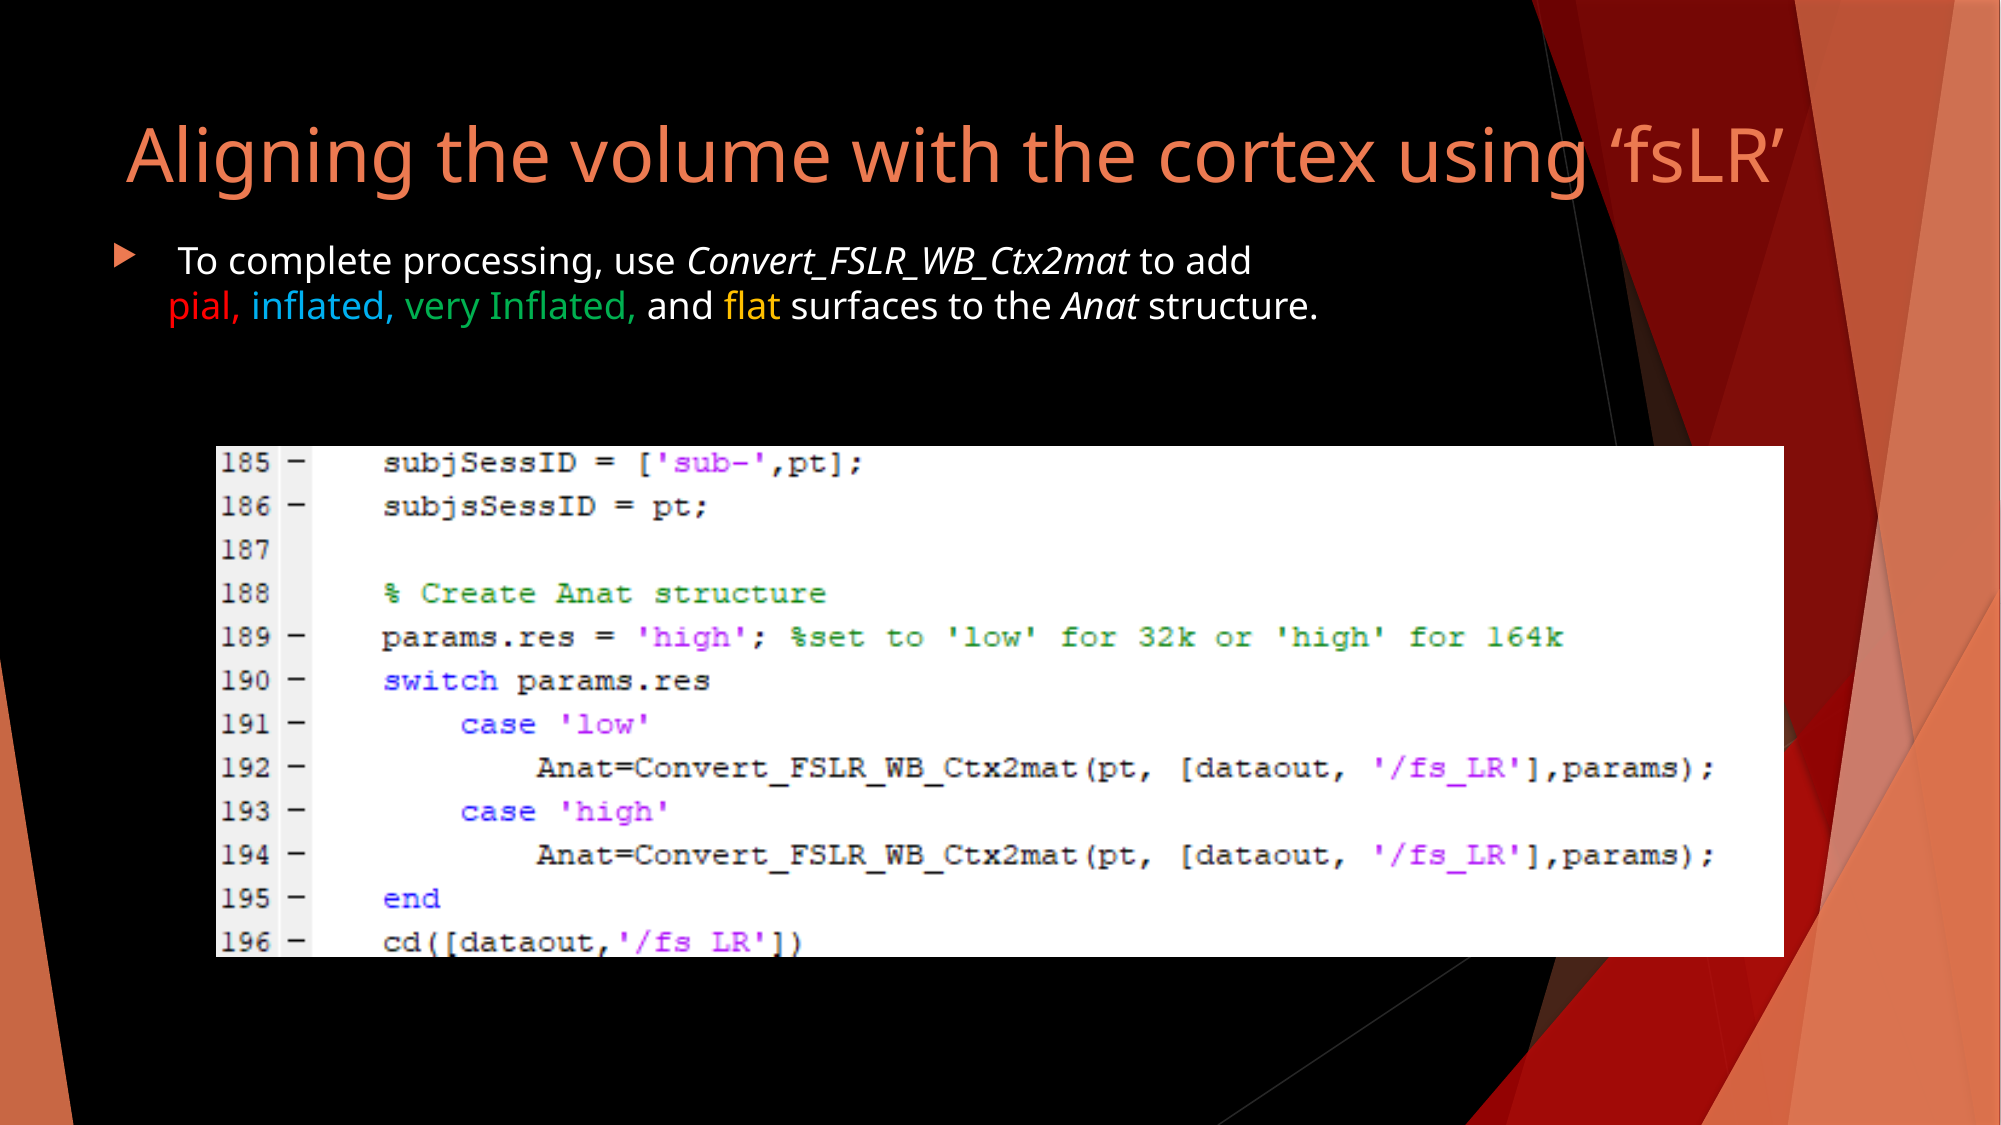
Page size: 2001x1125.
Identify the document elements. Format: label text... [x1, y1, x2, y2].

title Aligning the volume with the cortex using ‘fsLR’ [111, 99, 2000, 317]
text_box To complete processing, use Convert_FSLR_WB_Ctx2mat to add pial, inflated, very Inflated, and flat surfaces to the Anat structure. [96, 229, 1337, 866]
picture [216, 445, 1784, 957]
